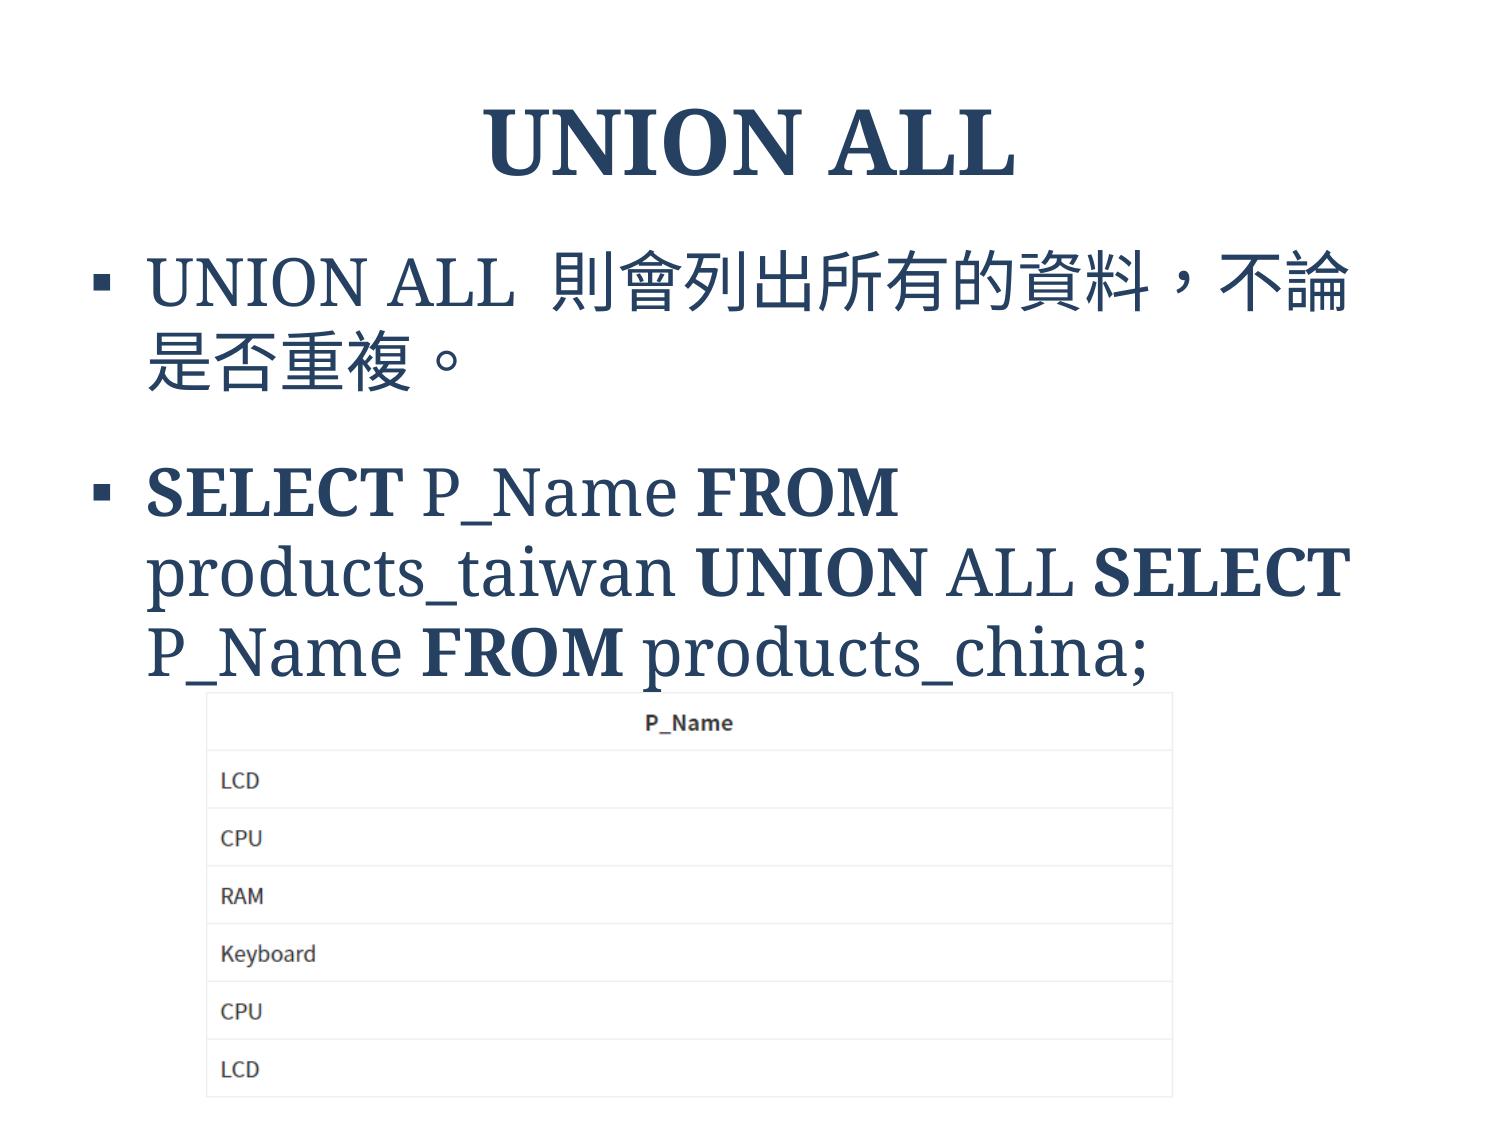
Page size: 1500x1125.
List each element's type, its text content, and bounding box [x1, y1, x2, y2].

title UNION ALL [75, 45, 1425, 232]
list UNION ALL 則會列出所有的資料，不論是否重複。 SELECT P_Name FROM products_taiwan UNION ALL SELECT P_Name FROM products_china; [75, 232, 1425, 975]
picture [206, 692, 1176, 1100]
